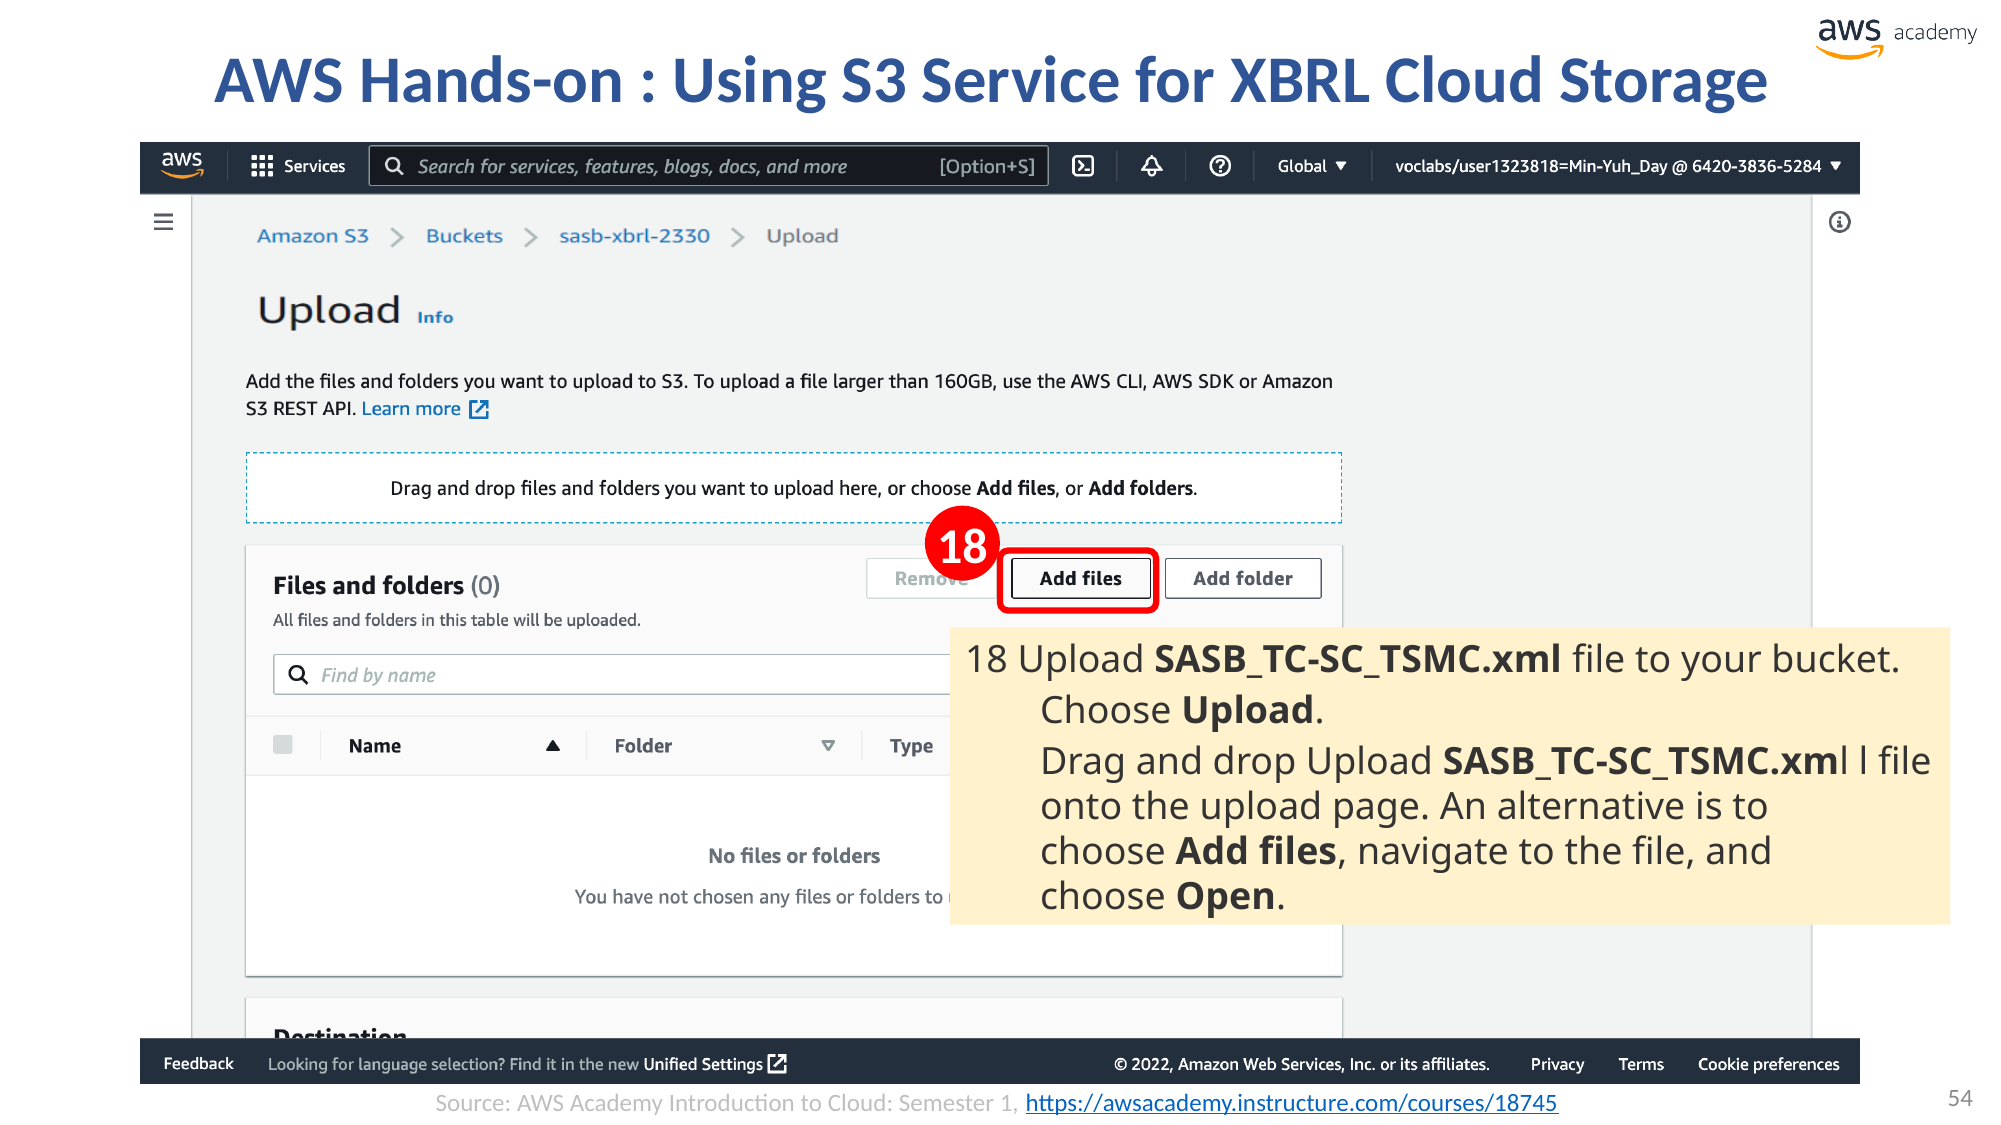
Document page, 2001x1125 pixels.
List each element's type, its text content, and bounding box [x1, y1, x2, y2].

slide_number 54 [1830, 1076, 1989, 1116]
picture [1816, 19, 1977, 60]
text_box Source: AWS Academy Introduction to Cloud: Semester 1, https://awsacademy.instructure.com/courses/18745 [236, 1084, 1764, 1124]
text_box 18 Upload SASB_TC-SC_TSMC.xml file to your bucket. Choose Upload. Drag and drop Upload SASB_TC-SC_TSMC.xml l file onto the upload page. An alternative is to choose Add files, navigate to the file, and choose Open. [1860, 627, 1951, 925]
picture [140, 142, 1860, 1084]
title AWS Hands-on : Using S3 Service for XBRL Cloud Storage [79, 9, 1921, 143]
